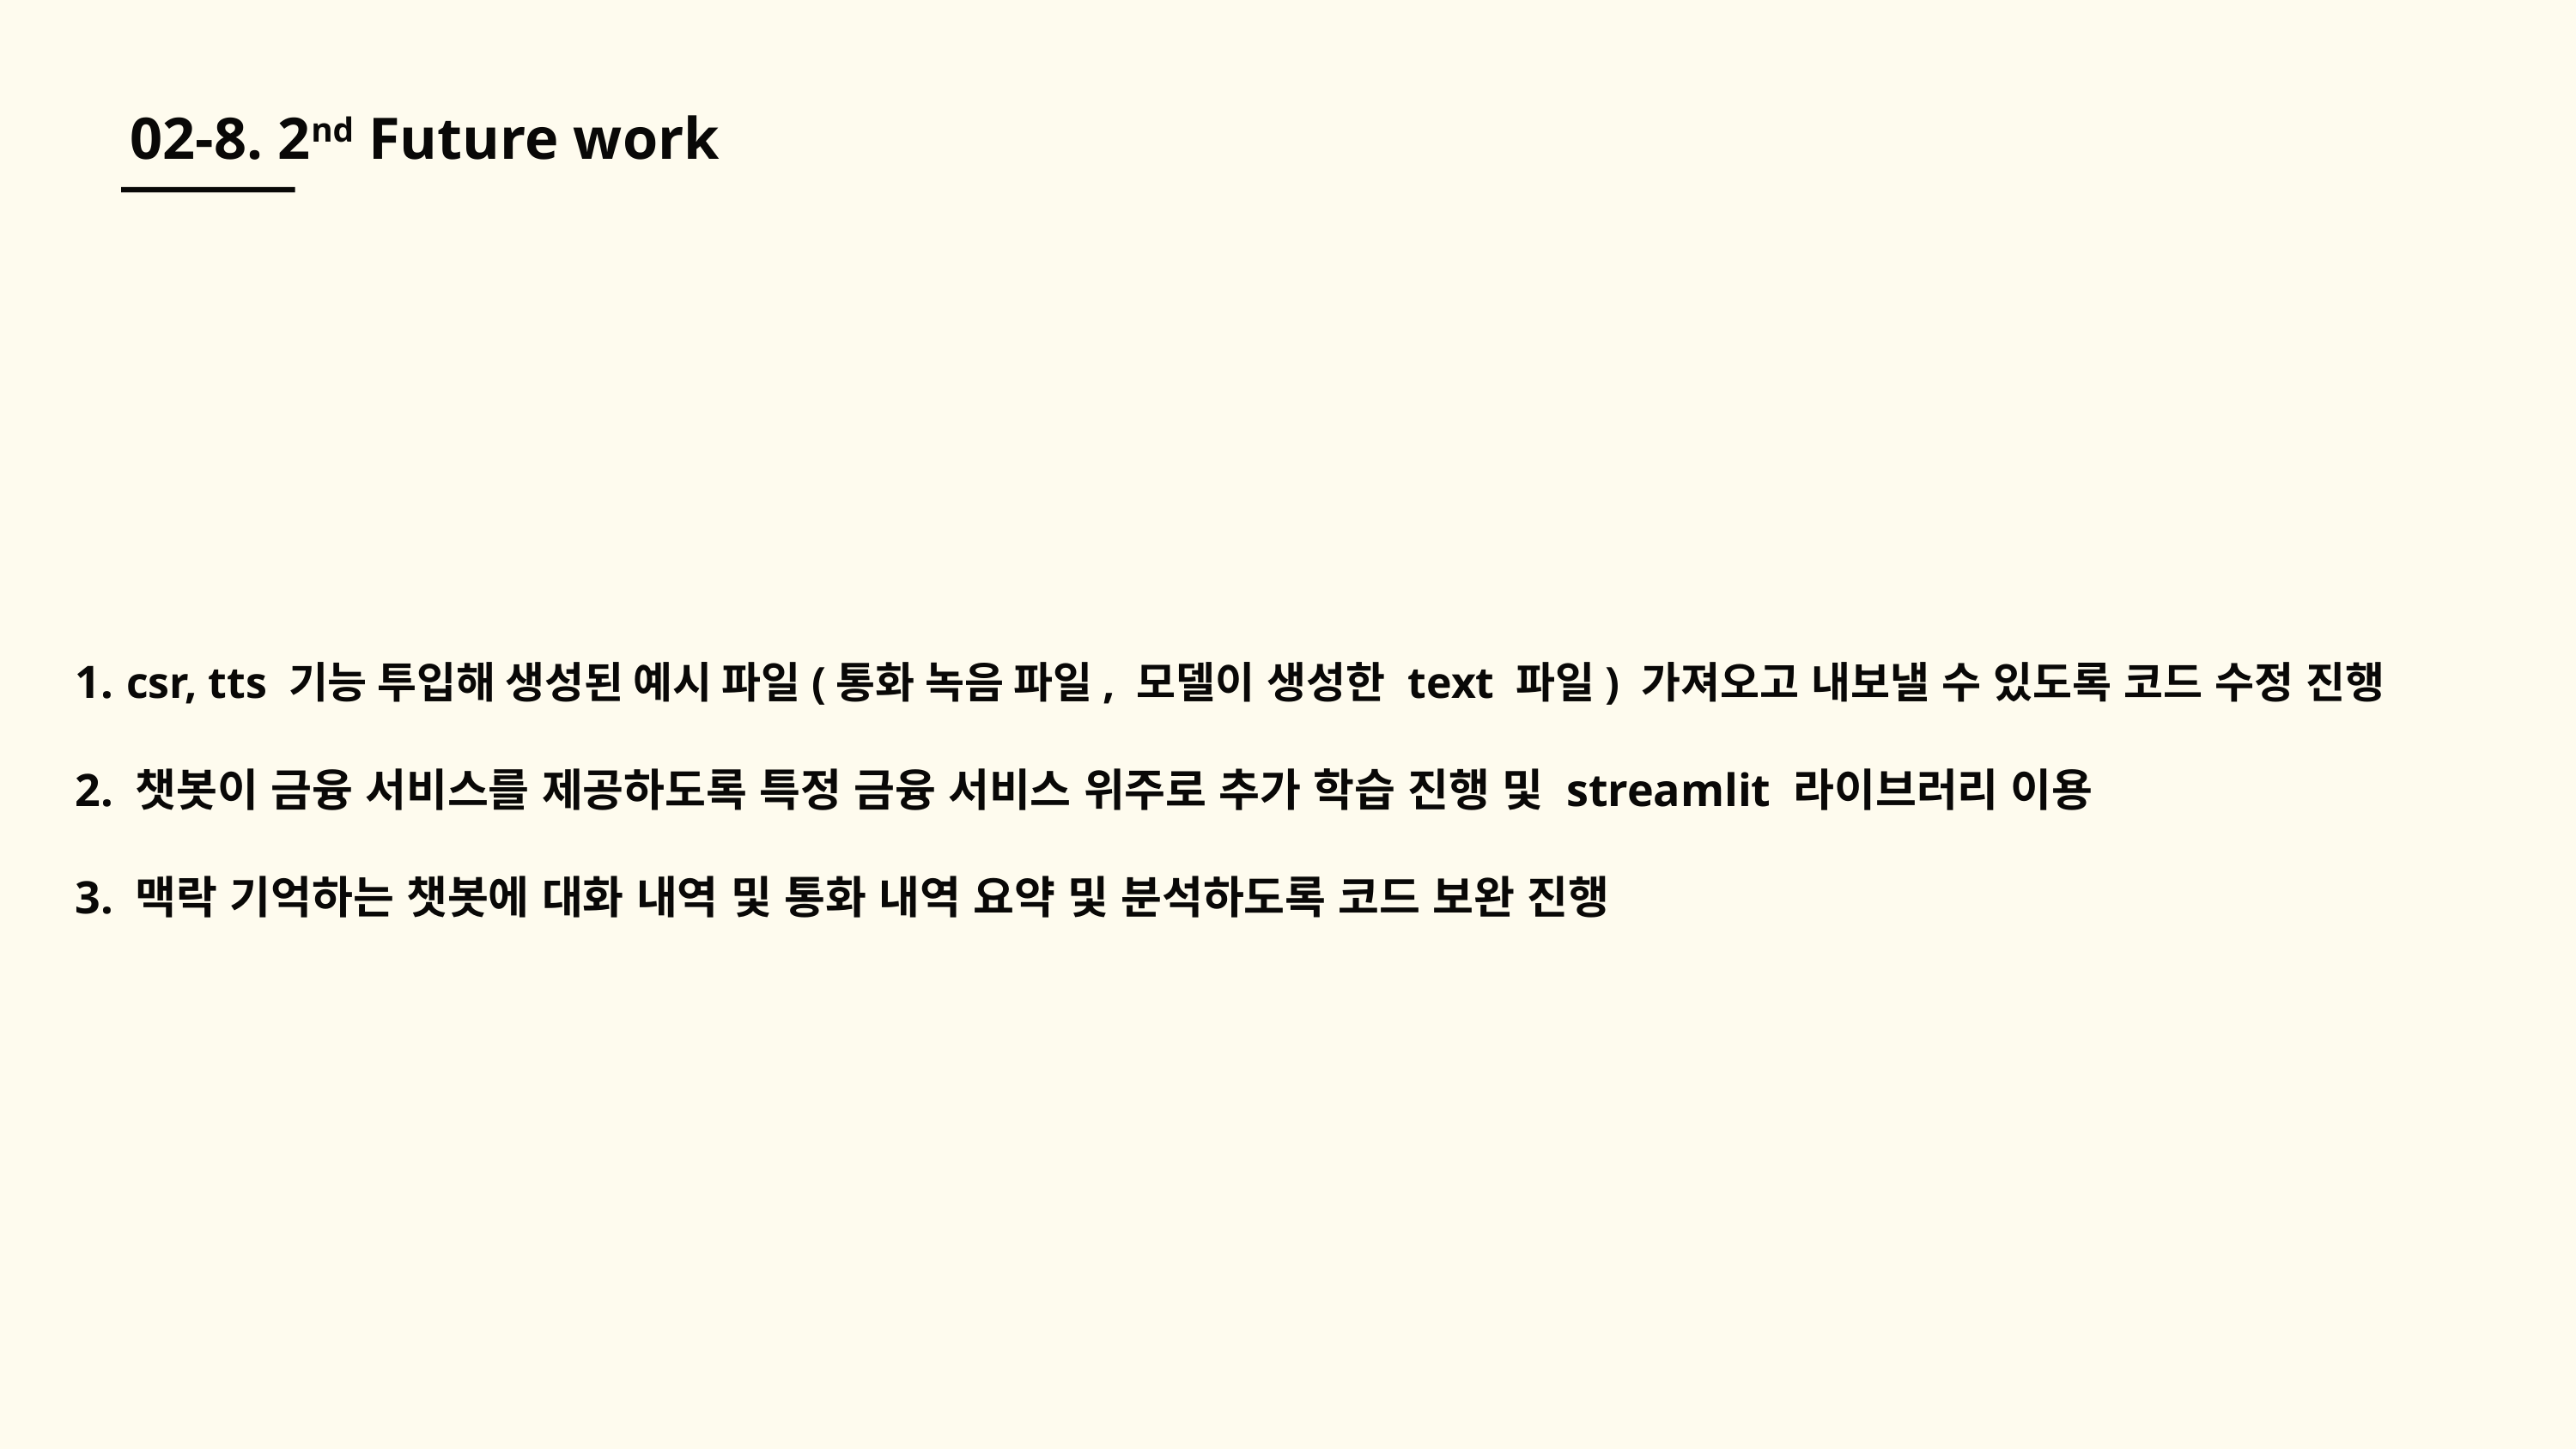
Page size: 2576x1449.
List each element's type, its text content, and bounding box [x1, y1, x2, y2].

text_box 02-8. 2nd Future work [130, 107, 784, 171]
text_box 1. csr, tts 기능 투입해 생성된 예시 파일(통화 녹음 파일, 모델이 생성한 text 파일) 가져오고 내보낼 수 있도록 코드 수정 진행 2. 챗봇이 금융 서비스를 제공하도록 특정 금융 서비스 위주로 추가 학습 진행 및 streamlit 라이브러리 이용 3. 맥락 기억하는 챗봇에 대화 내역 및 통화 내역 요약 및 분석하도록 코드 보완 진행 [75, 648, 2576, 924]
